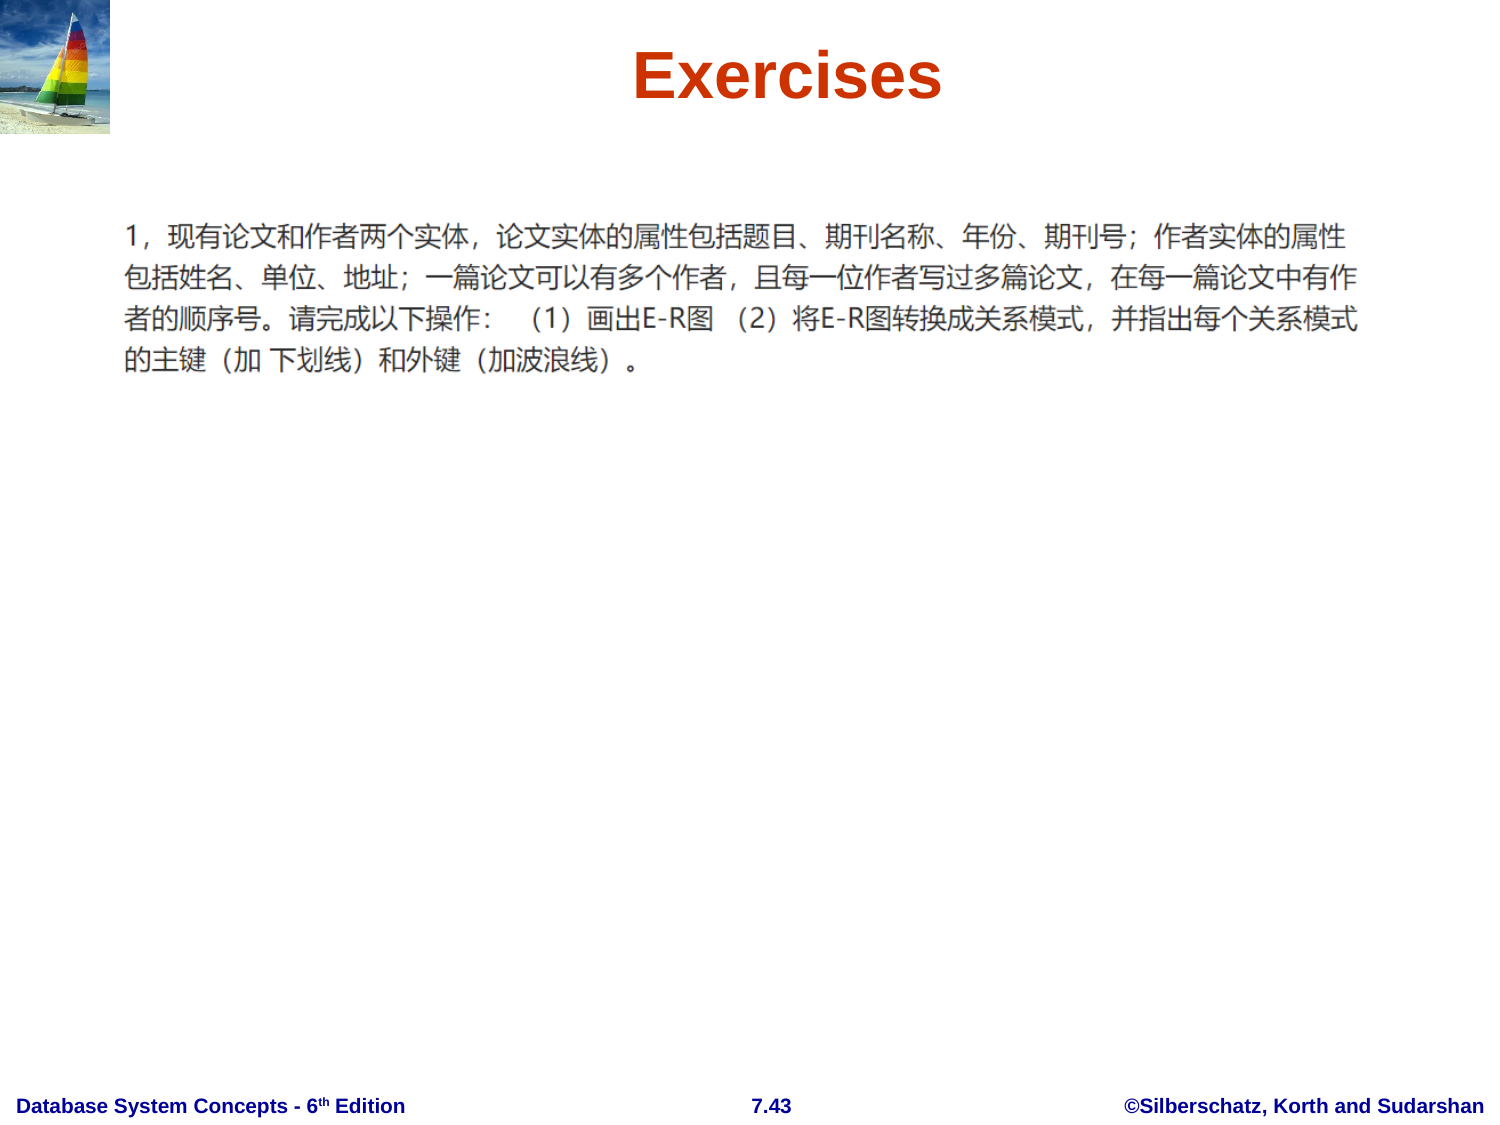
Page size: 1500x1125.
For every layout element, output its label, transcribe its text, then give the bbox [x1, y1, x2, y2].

title Exercises [125, 18, 1452, 120]
picture [0, 0, 110, 134]
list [117, 216, 1375, 378]
